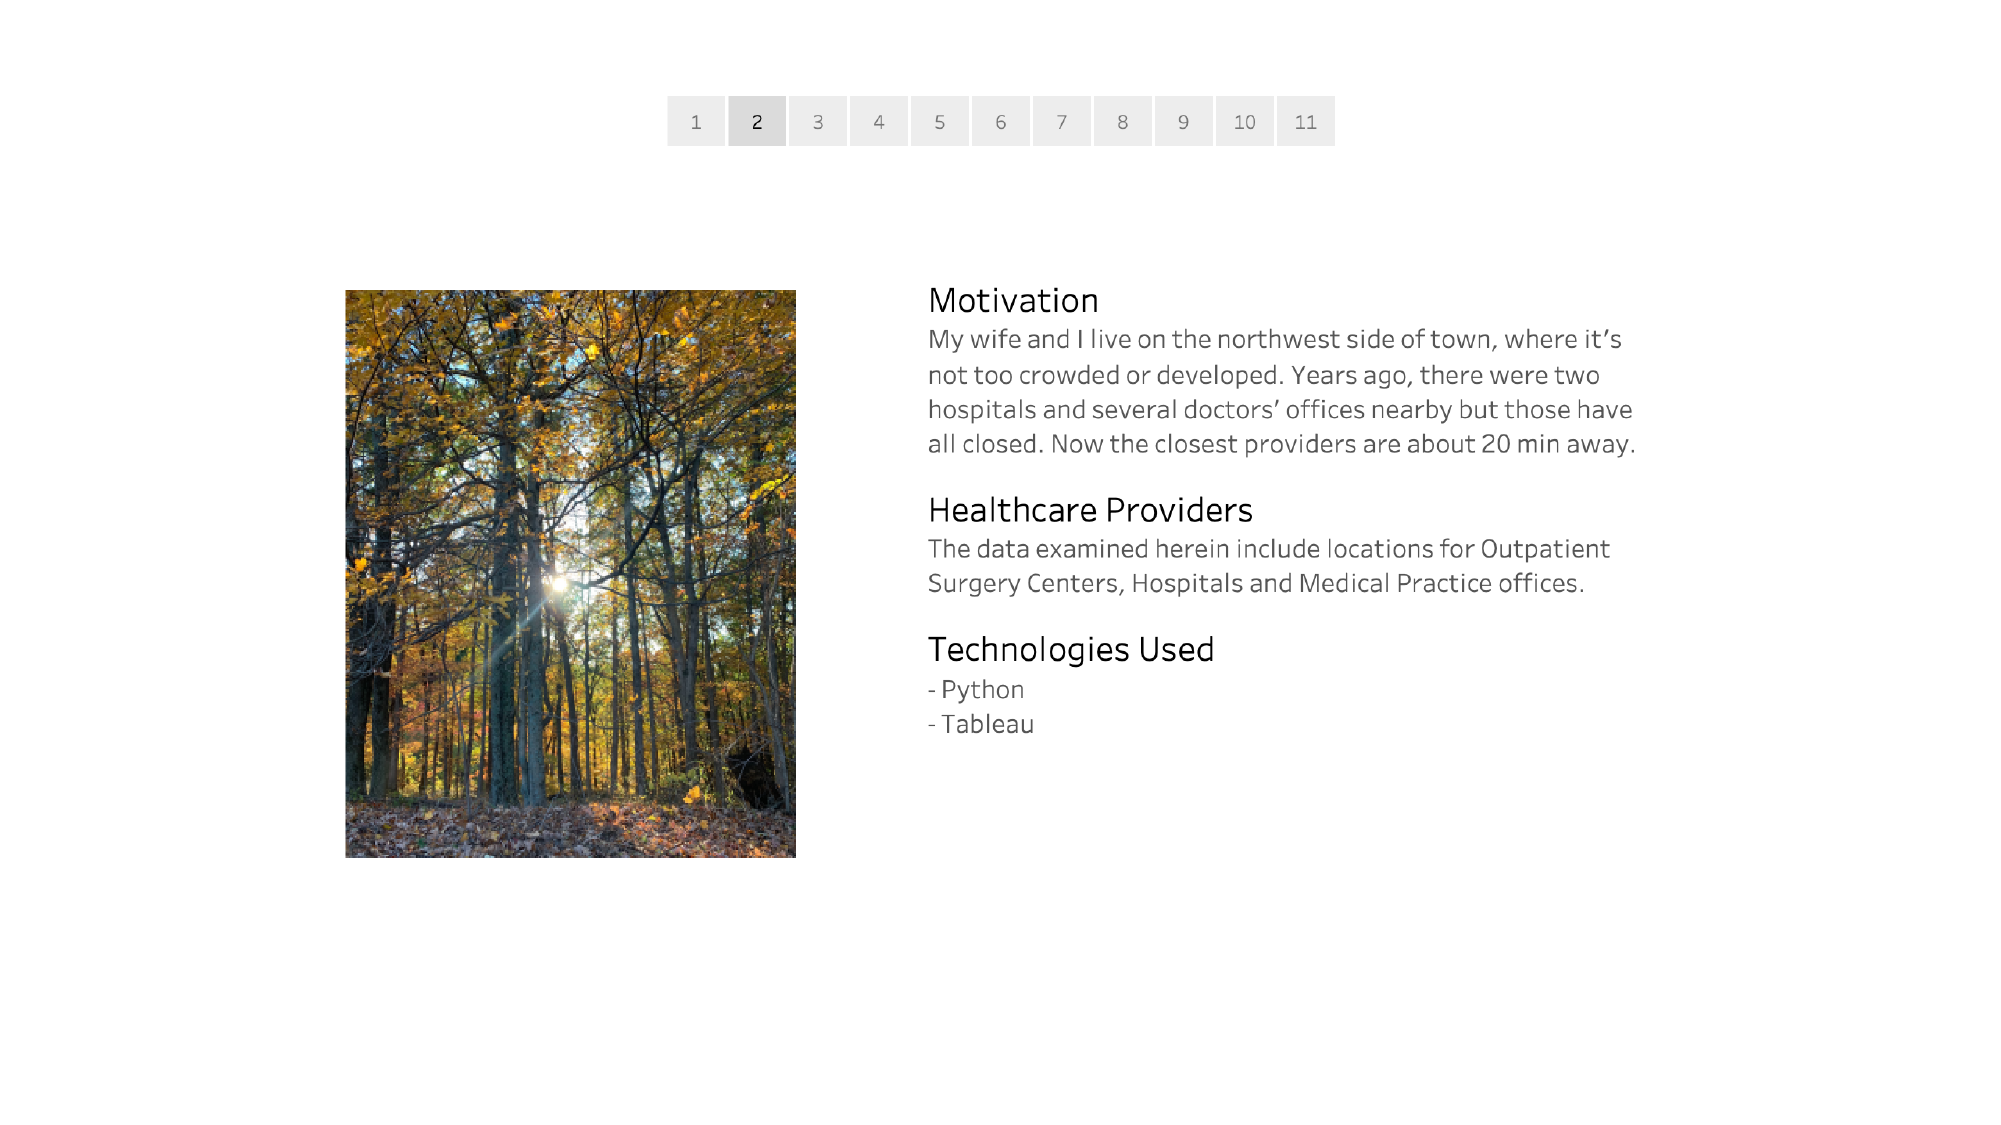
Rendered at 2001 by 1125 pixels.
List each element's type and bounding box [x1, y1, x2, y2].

picture [205, 47, 1794, 1078]
